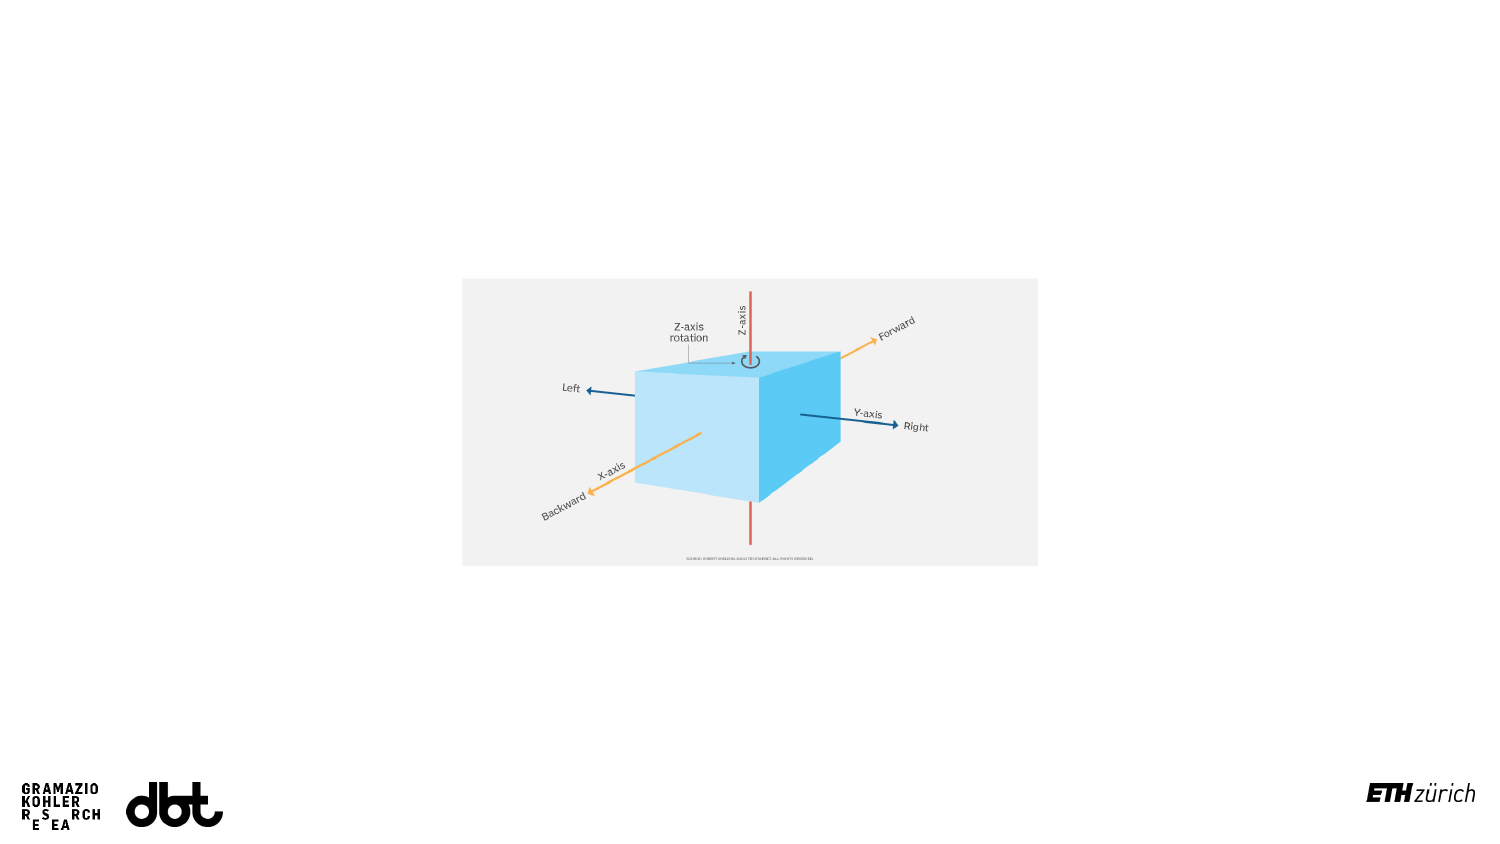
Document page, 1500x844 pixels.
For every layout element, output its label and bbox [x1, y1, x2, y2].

picture [126, 782, 223, 827]
picture [1366, 783, 1475, 802]
picture [22, 783, 100, 830]
picture [437, 253, 1063, 591]
